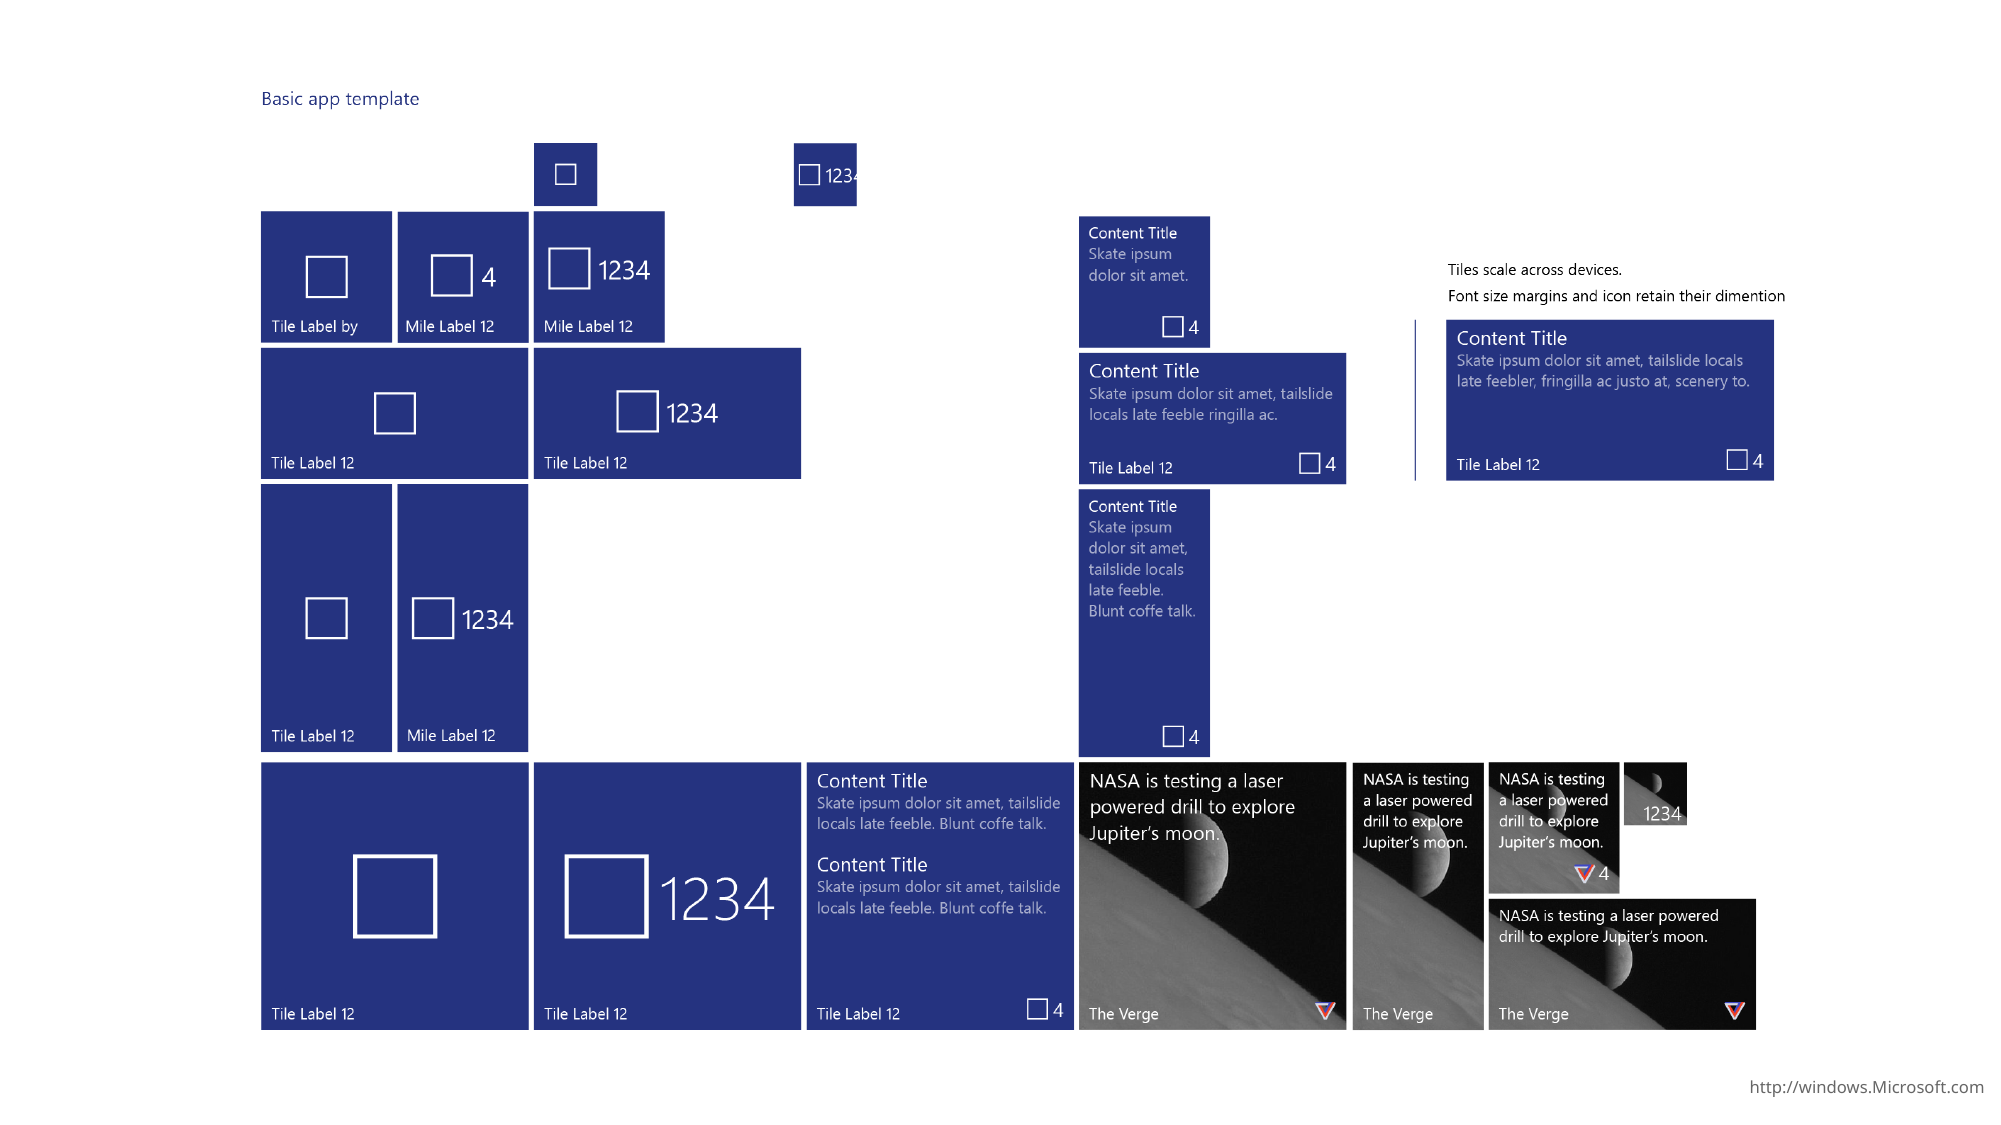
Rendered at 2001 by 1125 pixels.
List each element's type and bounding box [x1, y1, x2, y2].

picture [198, 43, 1802, 1082]
